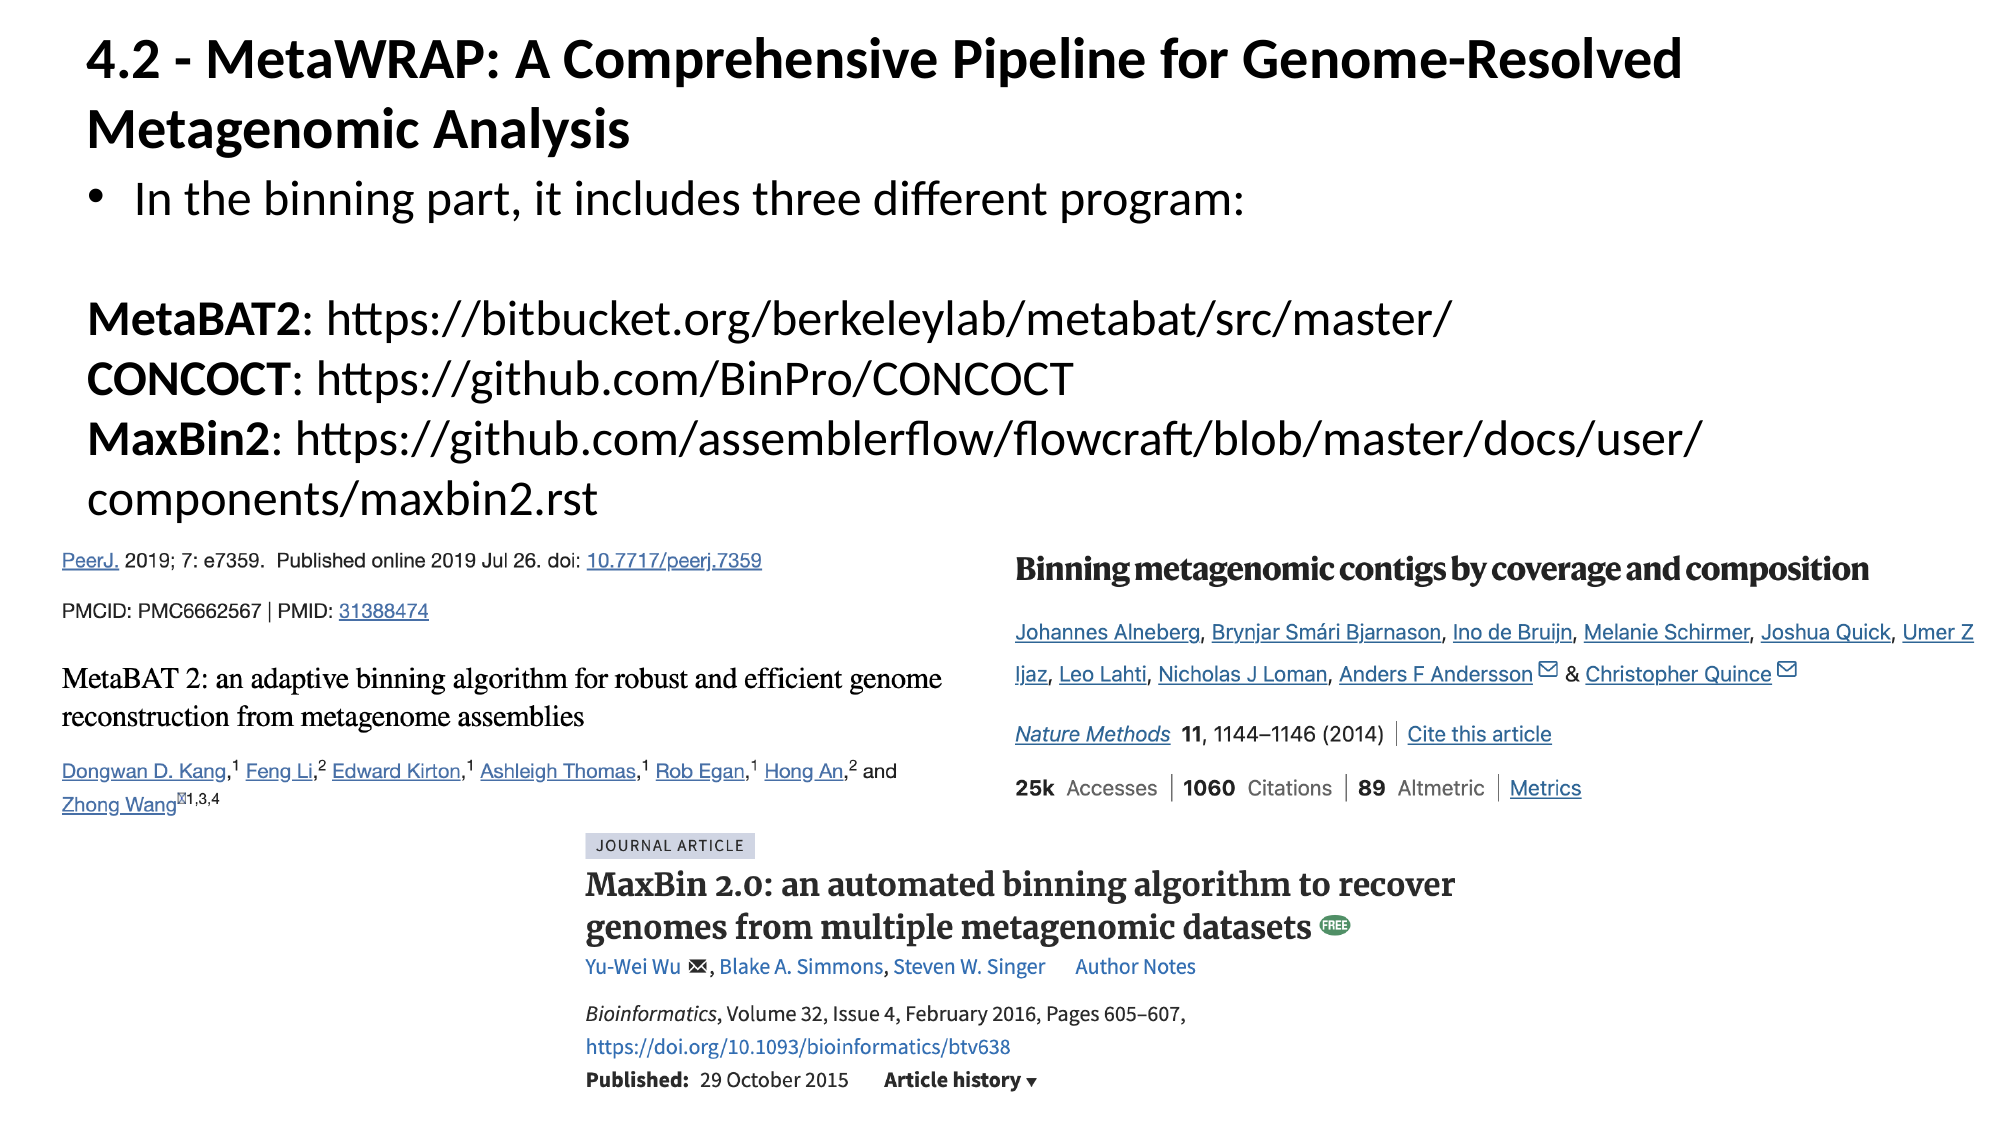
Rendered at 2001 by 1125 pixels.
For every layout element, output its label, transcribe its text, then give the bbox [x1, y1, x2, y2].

text_box 4.2 - MetaWRAP: A Comprehensive Pipeline for Genome-Resolved Metagenomic Analysis [72, 13, 1728, 168]
picture [40, 536, 1461, 1105]
text_box In the binning part, it includes three different program: MetaBAT2: https://bitbucket.org/berkeleylab/metabat/src/master/ CONCOCT: https://github.com/BinPro/CONCOCT MaxBin2: https://github.com/assemblerflow/flowcraft/blob/master/docs/user/components/maxbin2.rst [72, 157, 1983, 533]
picture [1011, 544, 1983, 813]
